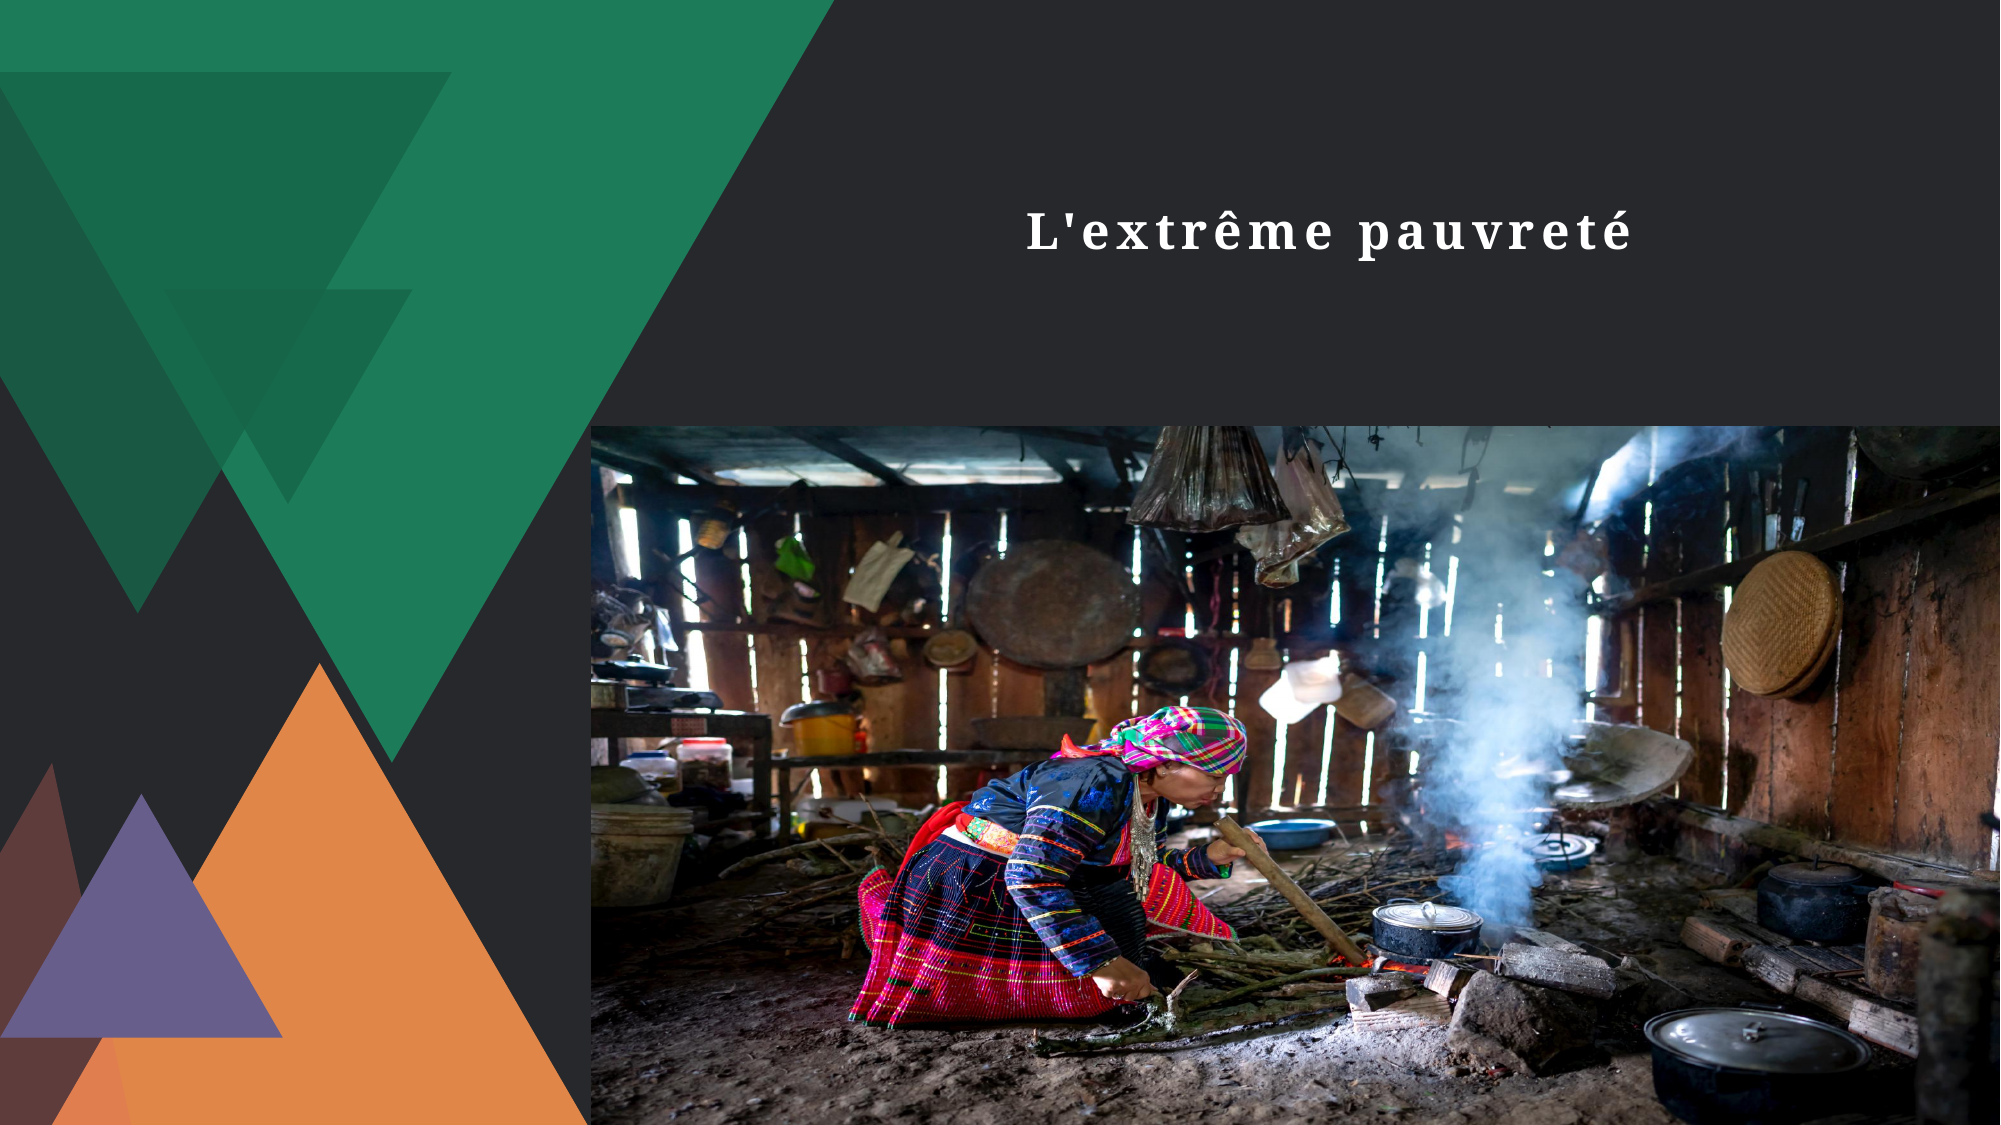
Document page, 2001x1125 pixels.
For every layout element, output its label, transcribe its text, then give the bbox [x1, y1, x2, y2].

picture [591, 426, 2000, 1125]
title L'extrême pauvreté [679, 87, 1979, 269]
